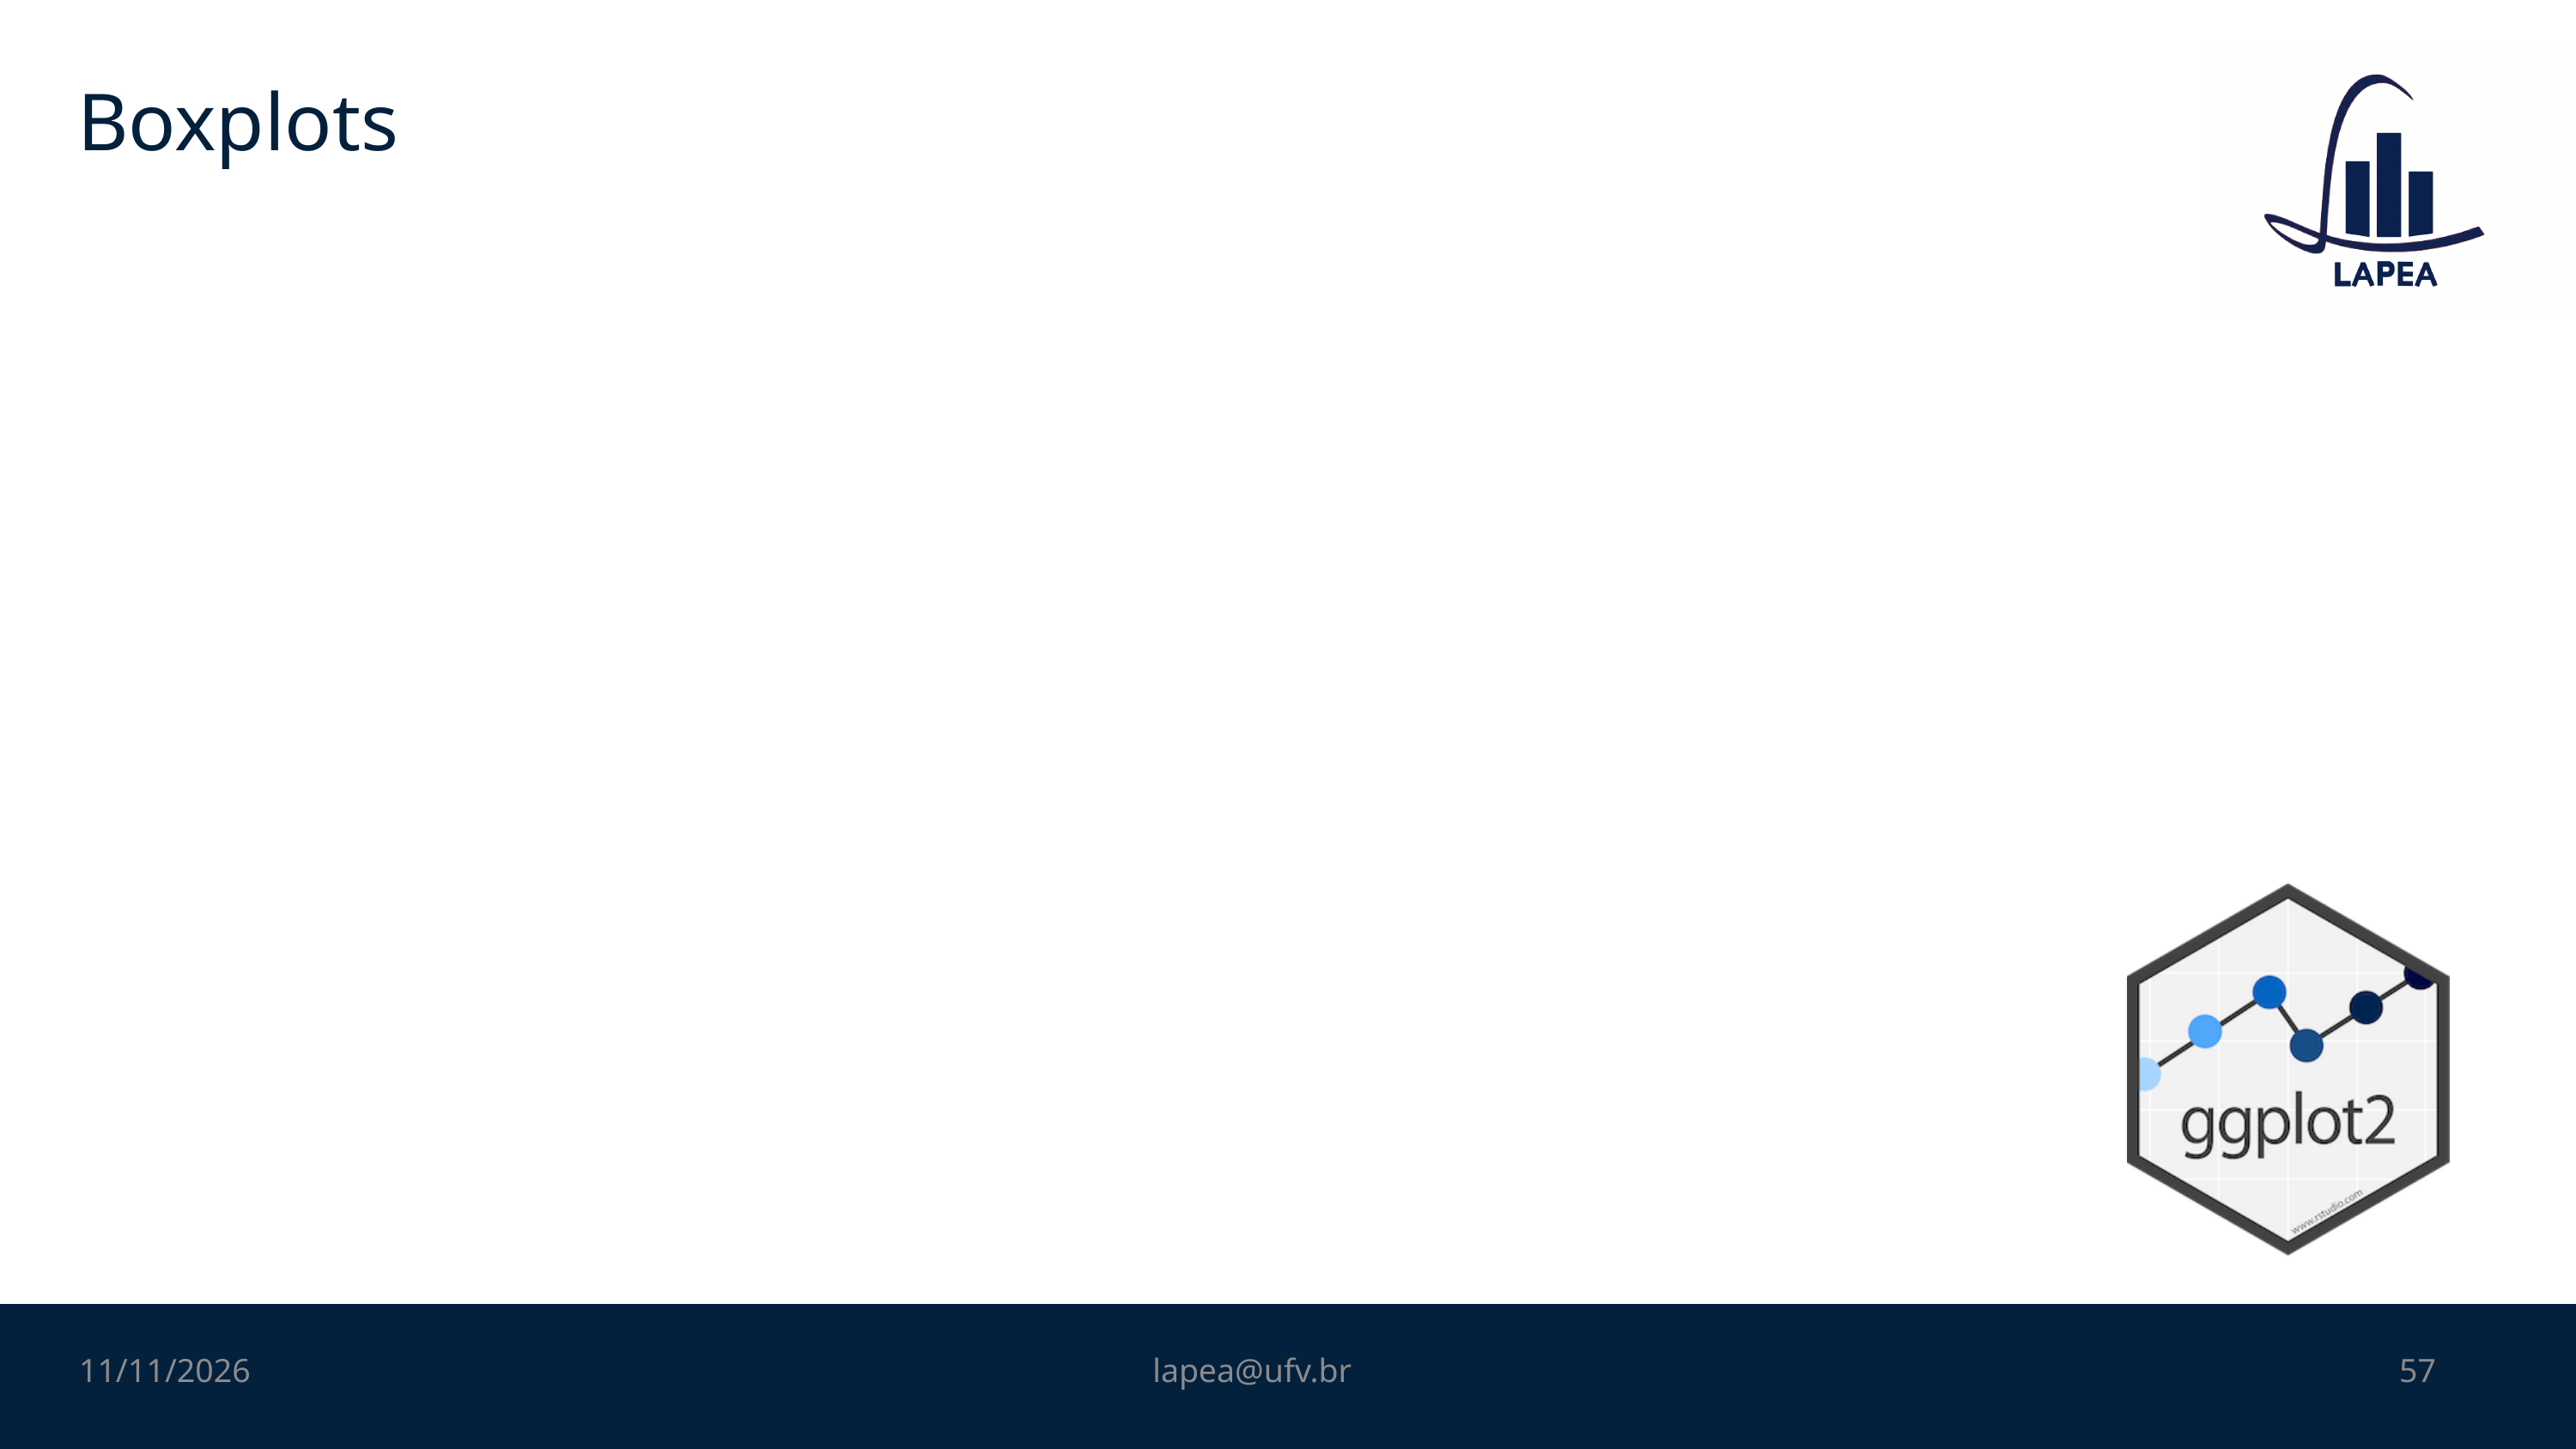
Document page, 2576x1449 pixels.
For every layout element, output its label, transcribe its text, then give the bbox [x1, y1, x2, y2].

picture [2127, 883, 2450, 1257]
footer lapea@ufv.br [410, 1346, 2095, 1398]
title Boxplots [64, 39, 2190, 200]
slide_number 57 [2148, 1346, 2450, 1398]
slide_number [66, 1346, 368, 1398]
picture [2200, 40, 2571, 318]
